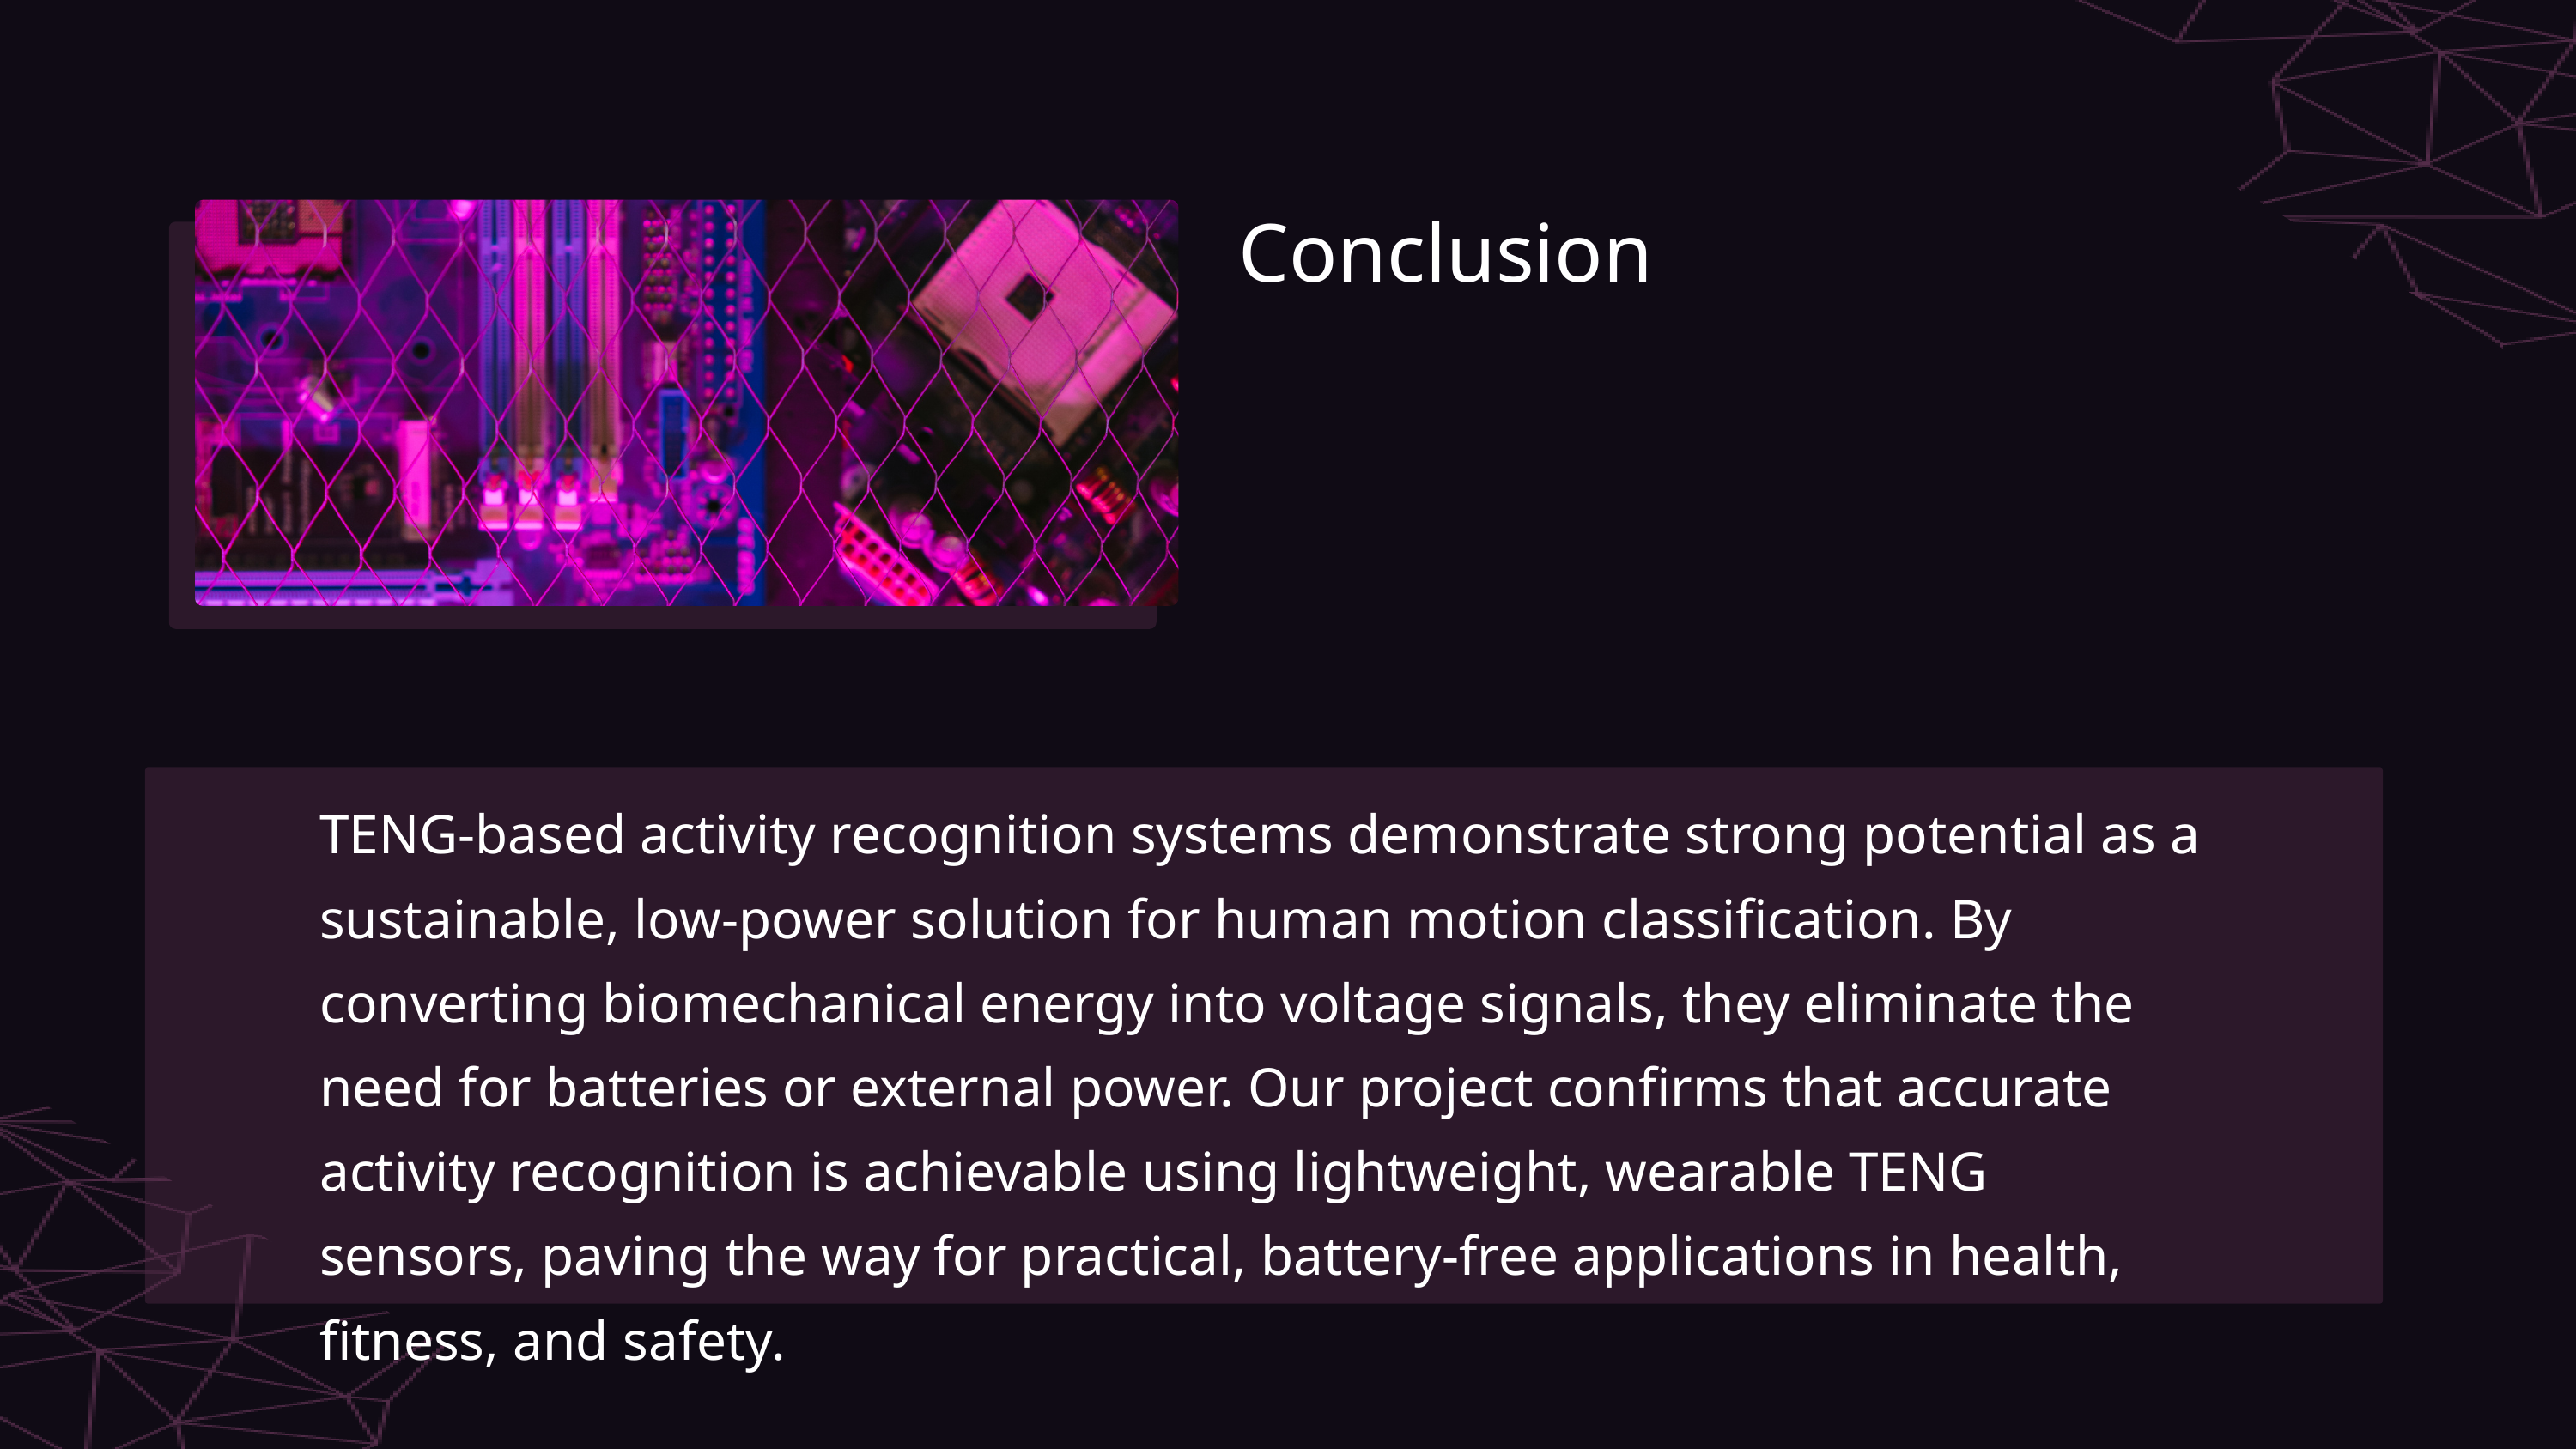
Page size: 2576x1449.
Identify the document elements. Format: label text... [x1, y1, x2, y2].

text_box Conclusion [1238, 186, 2408, 411]
text_box [1975, 0, 2576, 393]
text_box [194, 199, 1179, 607]
text_box [0, 1076, 498, 1449]
text_box TENG-based activity recognition systems demonstrate strong potential as a sustainable, low-power solution for human motion classification. By converting biomechanical energy into voltage signals, they eliminate the need for batteries or external power. Our project confirms that accurate activity recognition is achievable using lightweight, wearable TENG sensors, paving the way for practical, battery-free applications in health, fitness, and safety. [319, 1313, 2208, 1371]
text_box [144, 767, 2384, 1304]
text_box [168, 221, 1157, 629]
